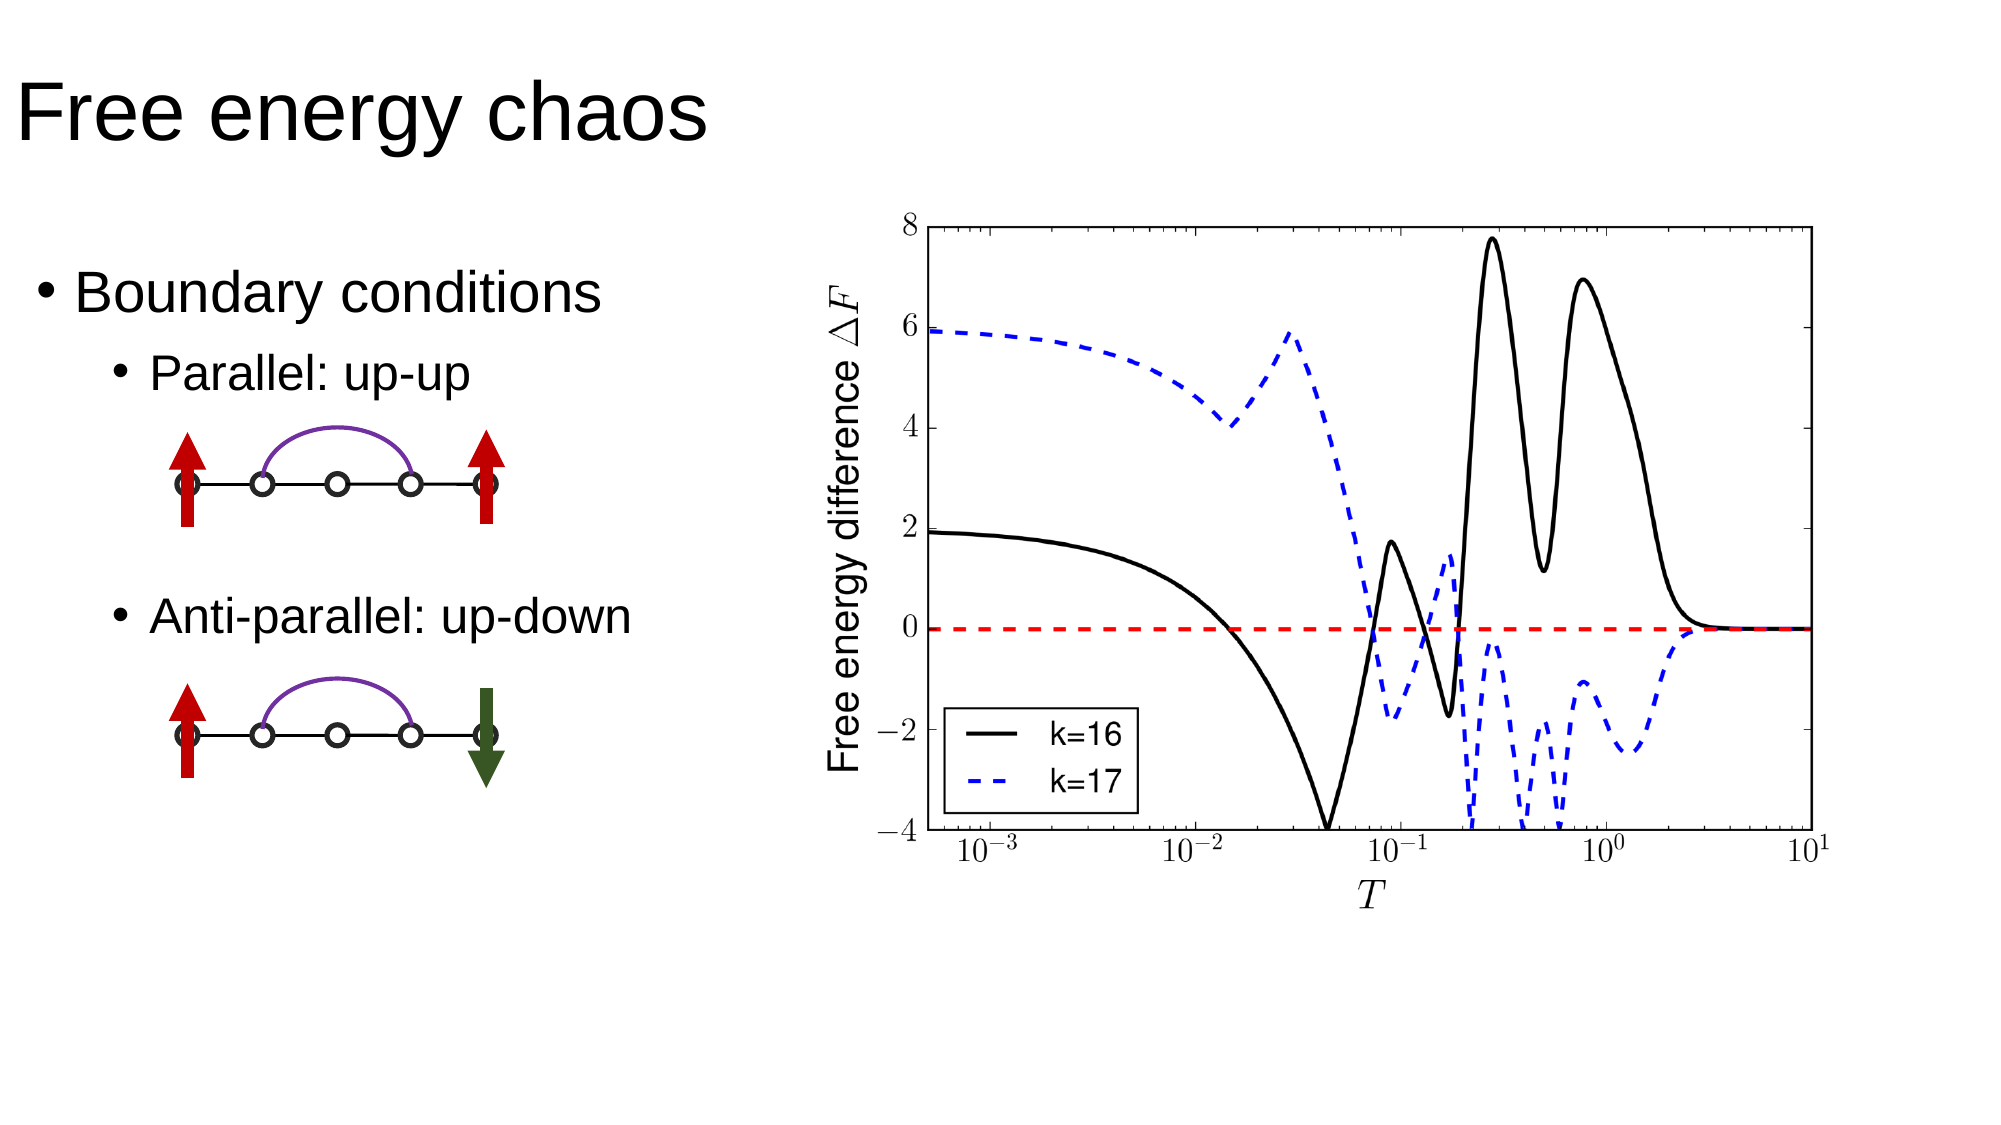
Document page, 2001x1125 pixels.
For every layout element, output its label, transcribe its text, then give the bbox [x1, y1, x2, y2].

text_box [325, 481, 349, 496]
text_box [262, 678, 413, 733]
text_box [175, 725, 181, 745]
text_box [251, 485, 274, 496]
text_box [325, 732, 349, 747]
text_box [250, 723, 274, 735]
text_box [493, 475, 498, 493]
text_box [493, 726, 498, 745]
text_box [399, 472, 423, 484]
list Boundary conditions Parallel: up-up Anti-parallel: up-down [21, 239, 762, 954]
picture [805, 189, 1856, 940]
text_box [194, 725, 199, 745]
text_box [399, 736, 423, 747]
text_box [194, 474, 199, 494]
text_box [250, 736, 274, 747]
text_box [262, 426, 413, 482]
text_box [175, 474, 181, 494]
text_box [474, 725, 480, 746]
text_box [474, 474, 480, 495]
text_box [399, 485, 423, 496]
text_box [399, 723, 423, 735]
text_box [250, 472, 274, 484]
title Free energy chaos [0, 4, 1725, 222]
